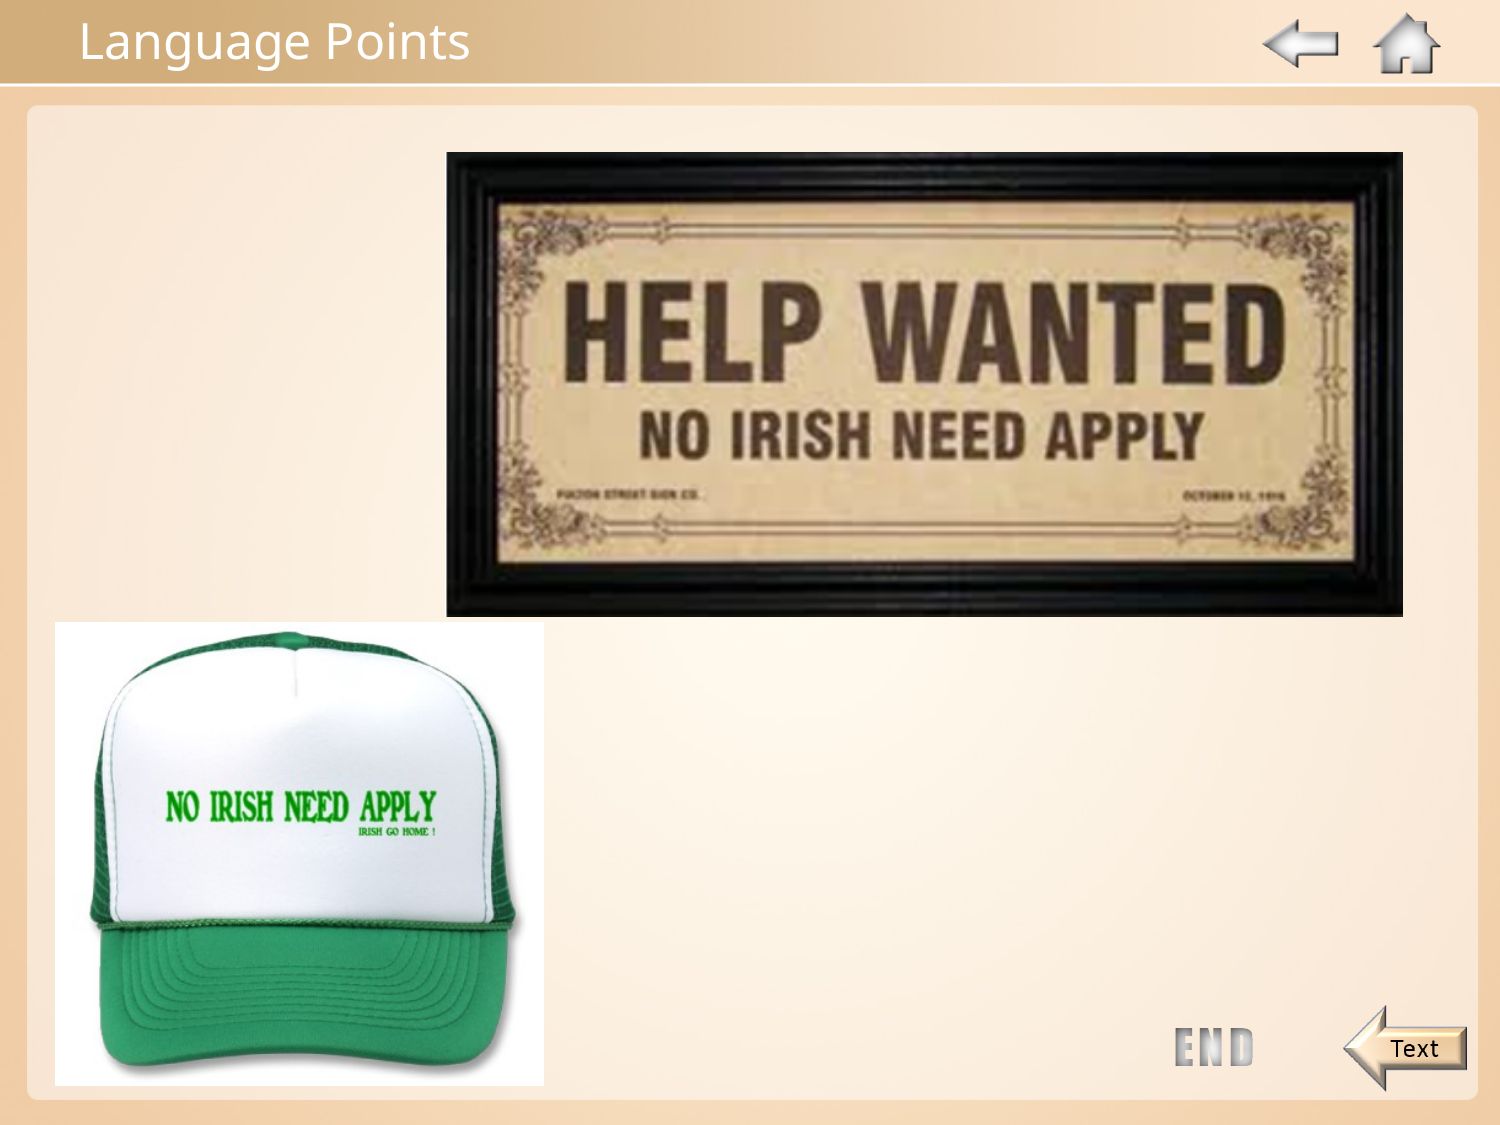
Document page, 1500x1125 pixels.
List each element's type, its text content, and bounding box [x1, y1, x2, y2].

picture [0, 0, 1500, 1125]
text_box Language Points [63, 2, 487, 77]
